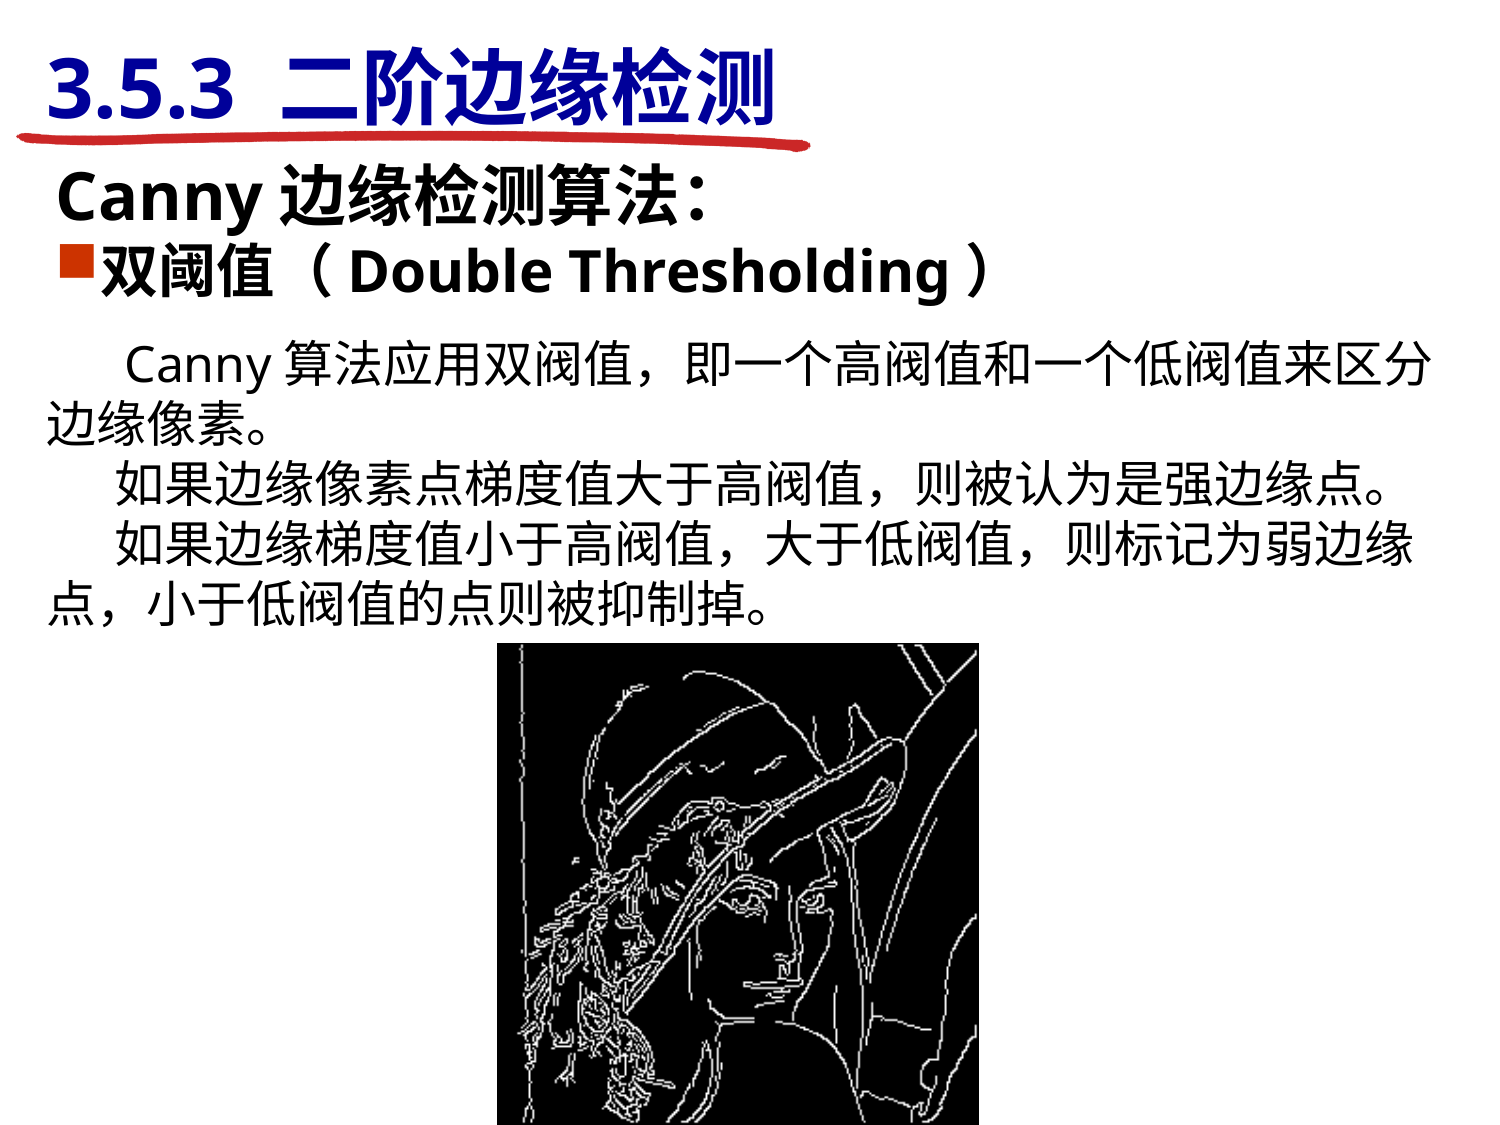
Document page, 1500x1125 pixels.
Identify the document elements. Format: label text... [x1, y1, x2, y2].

picture [13, 125, 820, 159]
text_box Canny算法应用双阀值，即一个高阀值和一个低阀值来区分边缘像素。 如果边缘像素点梯度值大于高阀值，则被认为是强边缘点。 如果边缘梯度值小于高阀值，大于低阀值，则标记为弱边缘点，小于低阀值的点则被抑制掉。 [31, 325, 1459, 640]
text_box 3.5.3 二阶边缘检测 [31, 27, 847, 143]
picture [496, 643, 979, 1125]
text_box Canny边缘检测算法： 双阈值（Double Thresholding） [41, 146, 1412, 325]
